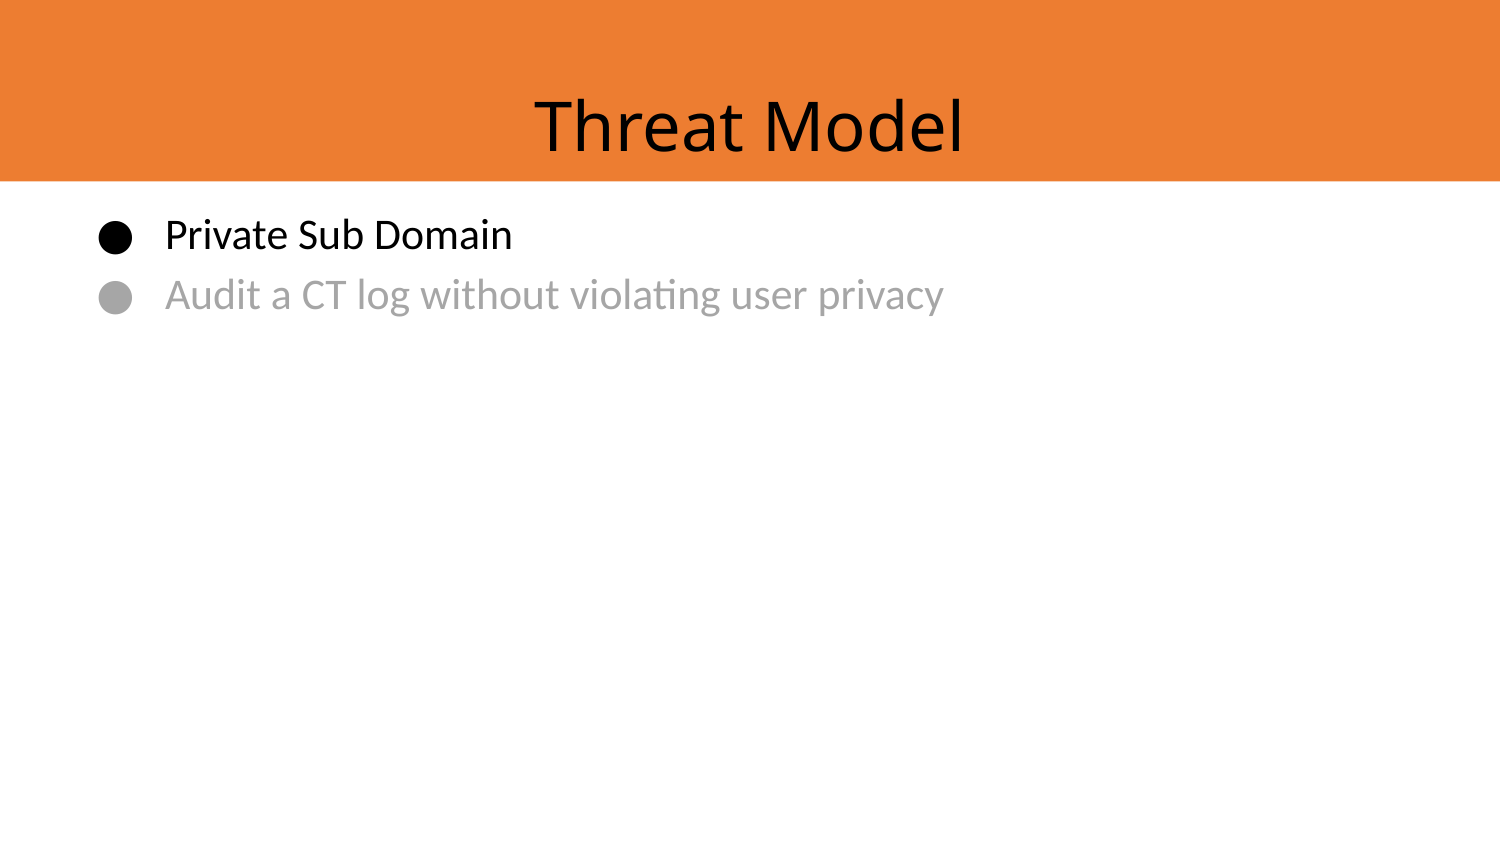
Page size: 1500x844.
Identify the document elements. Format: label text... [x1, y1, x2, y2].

text_box Threat Model [0, 0, 1500, 182]
list Private Sub Domain Audit a CT log without violating user privacy [75, 196, 1425, 808]
